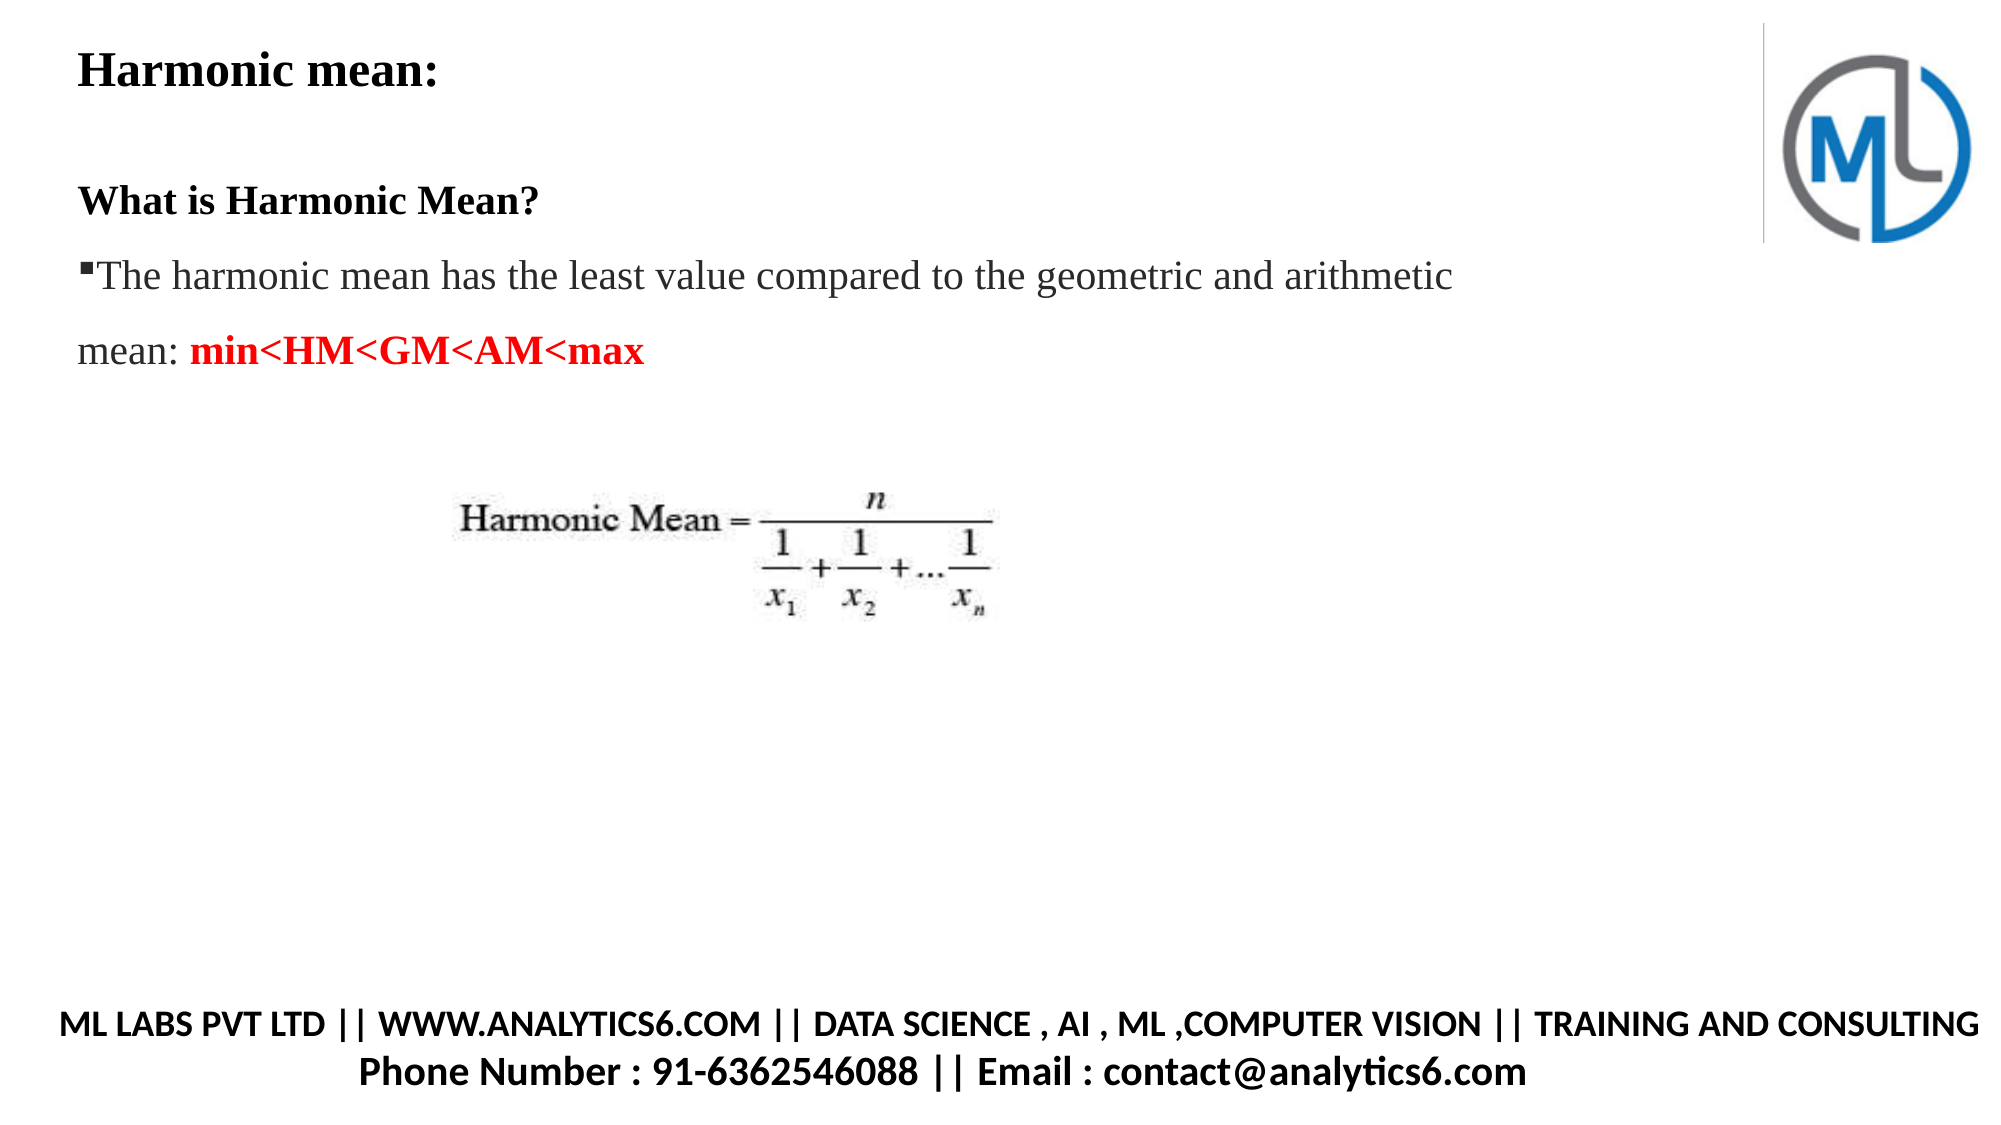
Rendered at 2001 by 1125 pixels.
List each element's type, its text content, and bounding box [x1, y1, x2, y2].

list What is Harmonic Mean? The harmonic mean has the least value compared to the geometric and arithmetic mean: min<HM<GM<AM<max [62, 140, 1724, 959]
picture [452, 477, 1000, 624]
slide_number ML LABS PVT LTD || WWW.ANALYTICS6.COM || DATA SCIENCE , AI , ML ,COMPUTER VISION || TRAINING AND CONSULTING Phone Number : 91-6362546088 || Email : contact@analytics6.com [44, 991, 2000, 1052]
title Harmonic mean: [62, 35, 1881, 290]
picture [1761, 23, 1981, 243]
